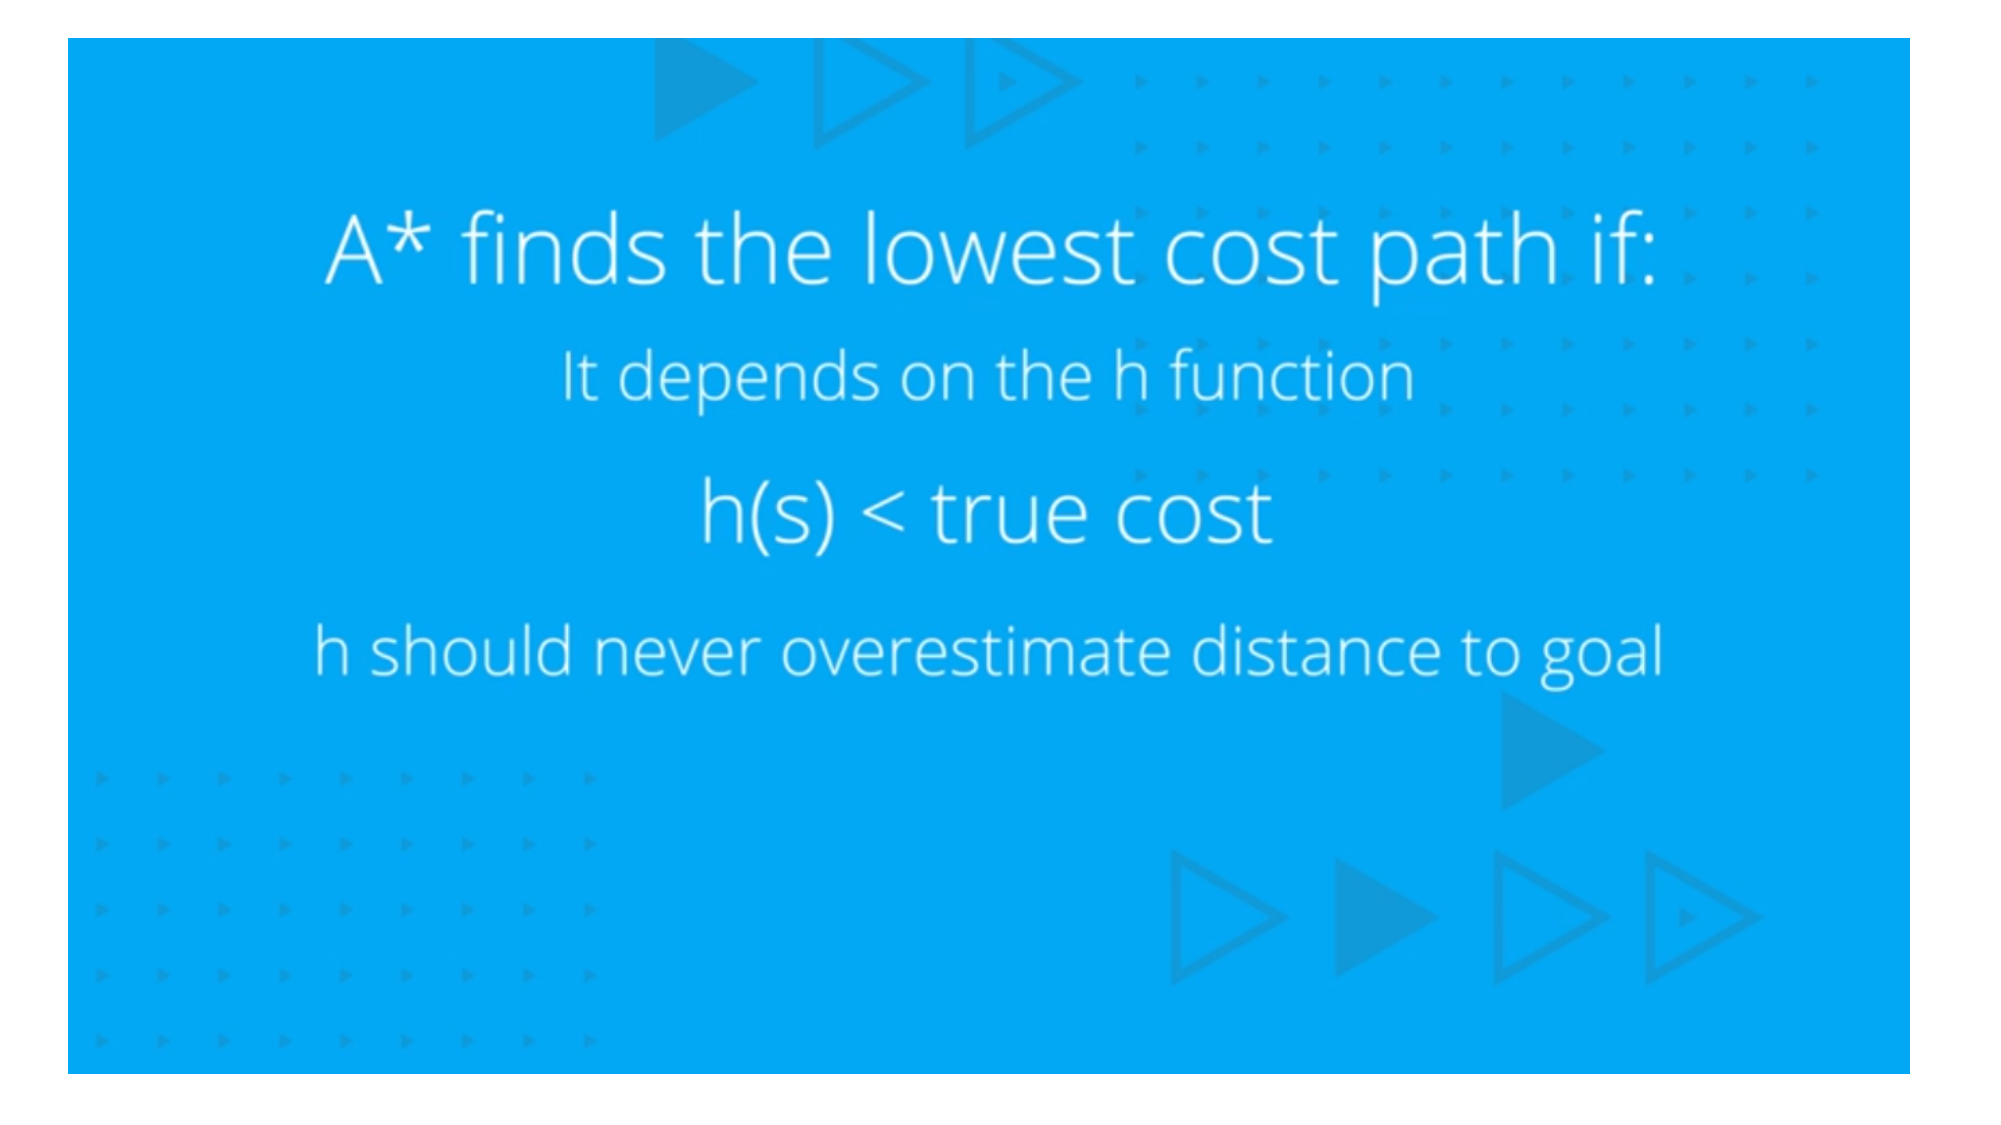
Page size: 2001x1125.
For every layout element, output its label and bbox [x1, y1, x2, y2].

picture [1461, 630, 1482, 677]
picture [1169, 346, 1193, 400]
picture [736, 361, 768, 401]
picture [1211, 230, 1260, 286]
picture [1381, 361, 1413, 400]
picture [387, 210, 431, 253]
picture [1008, 638, 1015, 676]
picture [982, 630, 1003, 677]
picture [517, 230, 561, 284]
picture [668, 638, 700, 676]
picture [371, 637, 399, 677]
picture [537, 623, 570, 677]
picture [1270, 355, 1321, 401]
picture [775, 361, 806, 400]
picture [995, 355, 1017, 401]
picture [815, 479, 835, 557]
picture [1246, 485, 1273, 545]
picture [577, 355, 598, 401]
picture [1105, 219, 1137, 286]
picture [703, 476, 744, 543]
picture [952, 637, 979, 677]
picture [942, 361, 974, 400]
picture [324, 214, 383, 284]
picture [1060, 361, 1092, 401]
picture [901, 361, 936, 401]
picture [852, 361, 879, 401]
picture [1166, 230, 1205, 286]
picture [483, 638, 516, 677]
picture [443, 637, 478, 677]
picture [634, 637, 667, 677]
picture [1426, 230, 1467, 286]
picture [1021, 348, 1054, 400]
picture [1008, 625, 1015, 633]
picture [564, 350, 572, 400]
picture [1047, 494, 1088, 545]
picture [1193, 623, 1227, 677]
picture [782, 637, 817, 677]
picture [1616, 637, 1647, 677]
picture [852, 637, 884, 677]
picture [866, 210, 875, 284]
picture [1327, 363, 1334, 400]
picture [965, 494, 992, 543]
picture [404, 623, 437, 676]
picture [596, 637, 628, 676]
picture [1022, 637, 1074, 676]
picture [1301, 637, 1331, 677]
picture [1409, 637, 1441, 677]
picture [1158, 494, 1202, 545]
picture [524, 623, 530, 676]
picture [812, 348, 846, 401]
picture [1193, 363, 1224, 401]
picture [659, 361, 691, 401]
picture [1340, 361, 1375, 401]
picture [1376, 637, 1405, 677]
picture [1512, 210, 1556, 284]
picture [1116, 348, 1147, 400]
picture [1117, 494, 1152, 545]
picture [1012, 230, 1056, 286]
picture [1063, 230, 1102, 286]
picture [1080, 637, 1110, 677]
picture [1609, 208, 1643, 284]
picture [891, 637, 913, 676]
picture [862, 491, 905, 532]
picture [1327, 349, 1333, 358]
picture [939, 231, 1007, 284]
picture [495, 231, 504, 284]
picture [1235, 625, 1241, 633]
picture [1644, 274, 1654, 286]
picture [317, 623, 348, 676]
picture [620, 348, 653, 401]
picture [1339, 637, 1371, 676]
picture [1235, 638, 1241, 676]
picture [775, 494, 810, 545]
picture [1577, 637, 1612, 677]
picture [1594, 231, 1603, 284]
picture [1309, 219, 1340, 286]
picture [1539, 637, 1575, 693]
picture [1138, 637, 1171, 677]
picture [1247, 630, 1298, 677]
picture [627, 230, 666, 286]
picture [1266, 230, 1306, 286]
picture [732, 210, 776, 284]
picture [1114, 630, 1135, 677]
picture [1485, 637, 1521, 677]
picture [702, 637, 734, 677]
picture [1644, 232, 1654, 244]
picture [787, 230, 832, 286]
picture [1654, 623, 1661, 676]
picture [915, 637, 948, 677]
picture [694, 219, 725, 286]
picture [1207, 494, 1243, 545]
picture [750, 479, 770, 557]
picture [819, 638, 851, 676]
picture [571, 210, 618, 286]
picture [1594, 213, 1603, 224]
picture [1372, 230, 1418, 308]
picture [461, 208, 504, 284]
picture [740, 637, 762, 676]
picture [1233, 361, 1264, 400]
picture [698, 361, 732, 417]
picture [931, 485, 958, 545]
picture [886, 230, 935, 286]
picture [1474, 220, 1505, 286]
picture [998, 496, 1038, 546]
